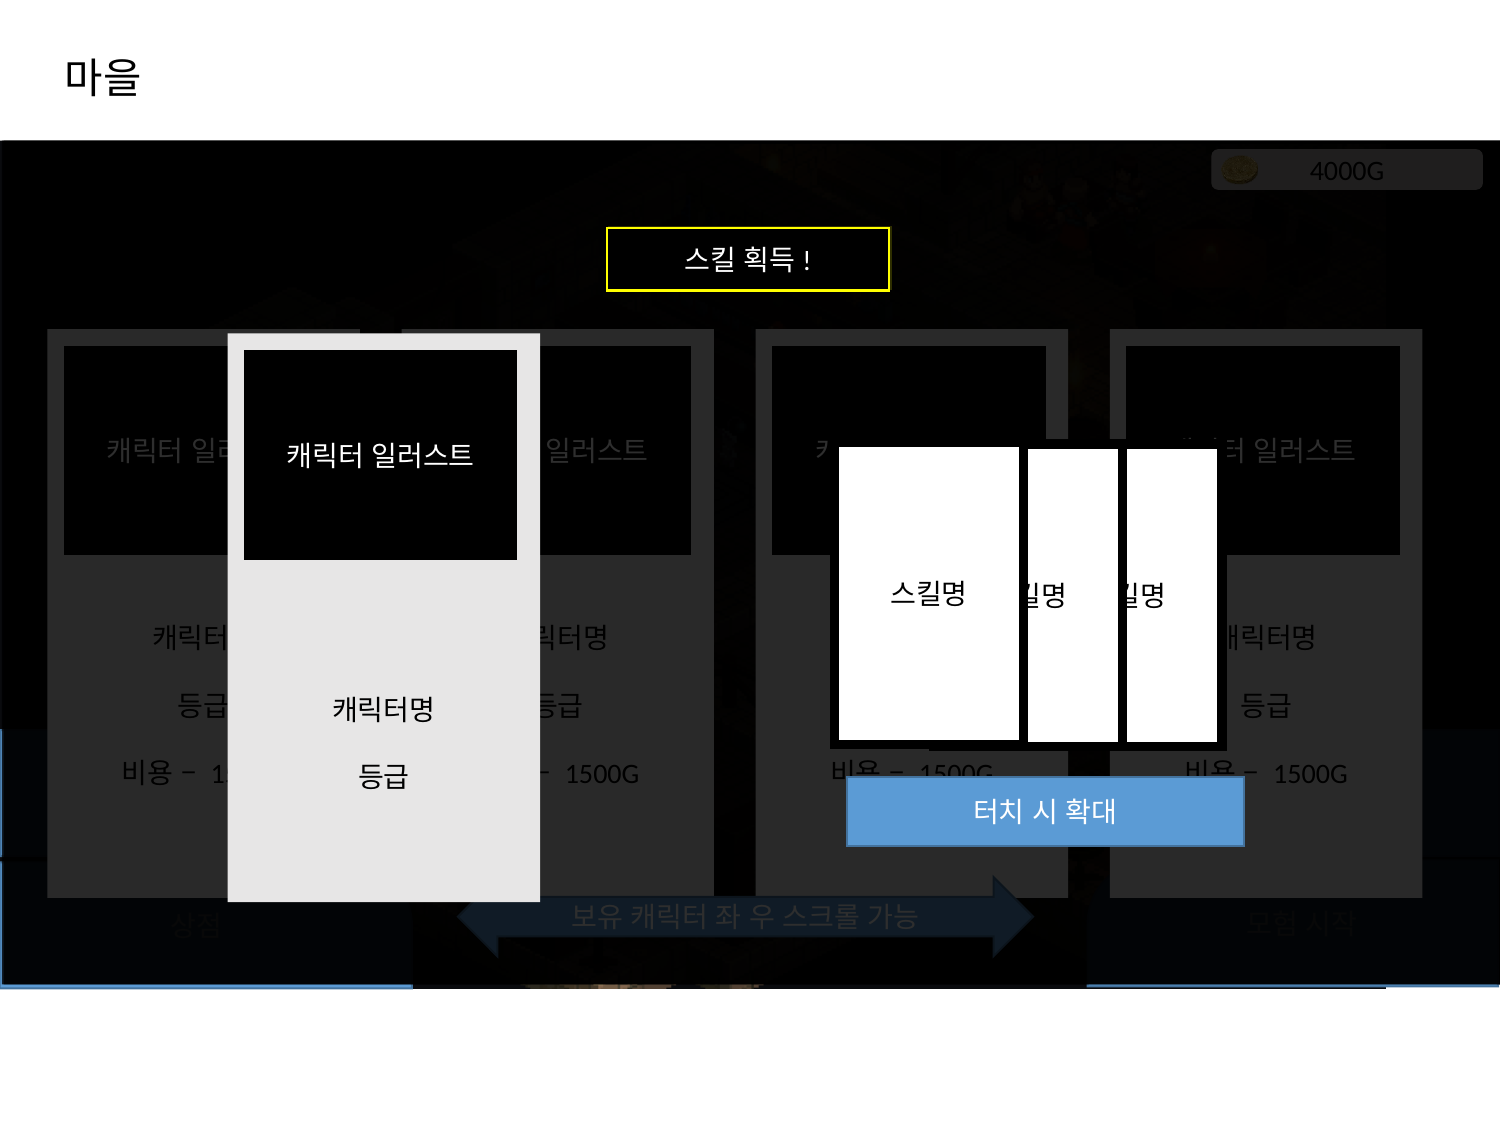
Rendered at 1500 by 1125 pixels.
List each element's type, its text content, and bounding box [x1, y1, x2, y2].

text_box 마을 [50, 44, 157, 110]
text_box [3, 140, 1500, 985]
text_box 상점 [0, 861, 413, 990]
picture [66, 144, 1386, 989]
